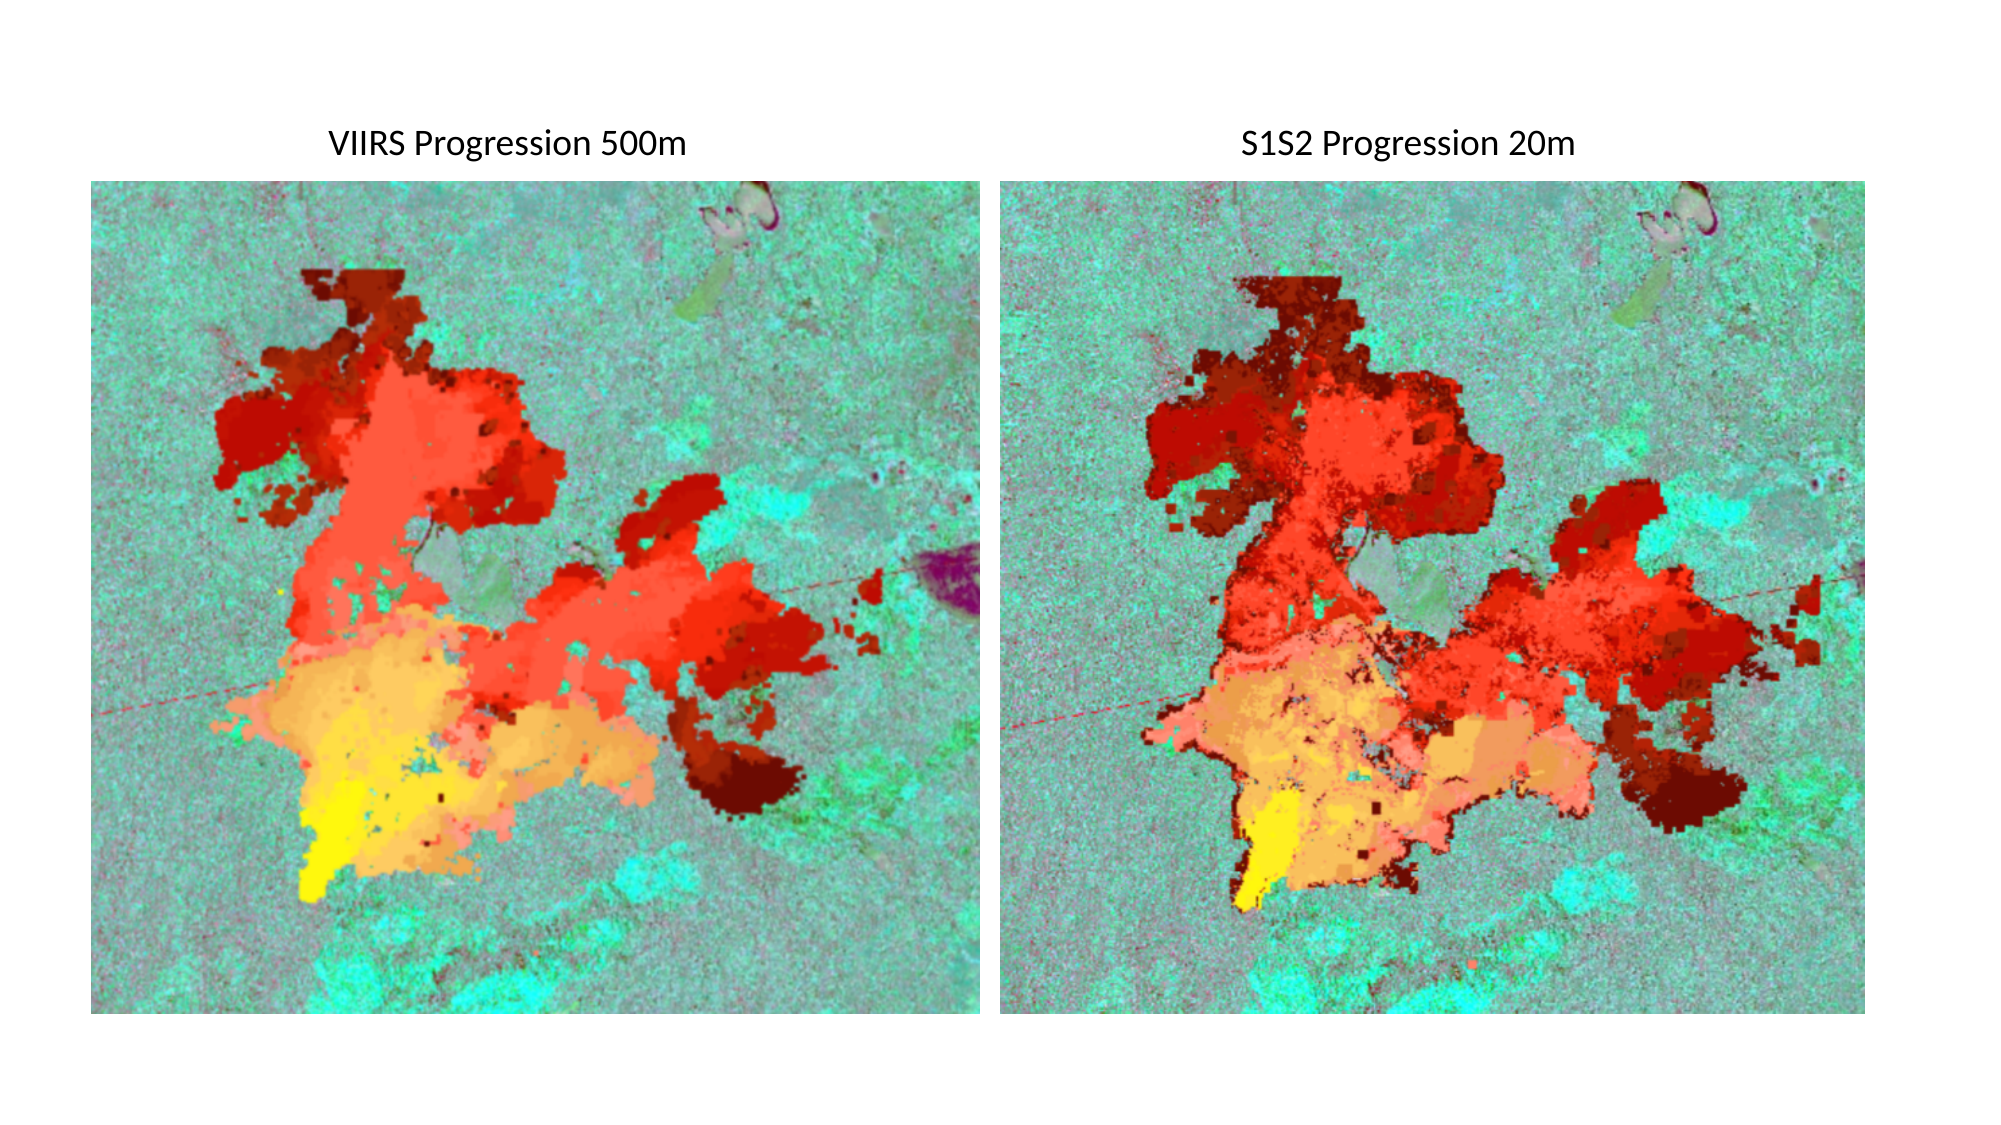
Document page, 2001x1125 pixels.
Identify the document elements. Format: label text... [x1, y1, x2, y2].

picture [1000, 181, 1865, 1014]
picture [91, 181, 980, 1014]
text_box VIIRS Progression 500m [313, 110, 758, 171]
text_box S1S2 Progression 20m [1226, 110, 1671, 171]
